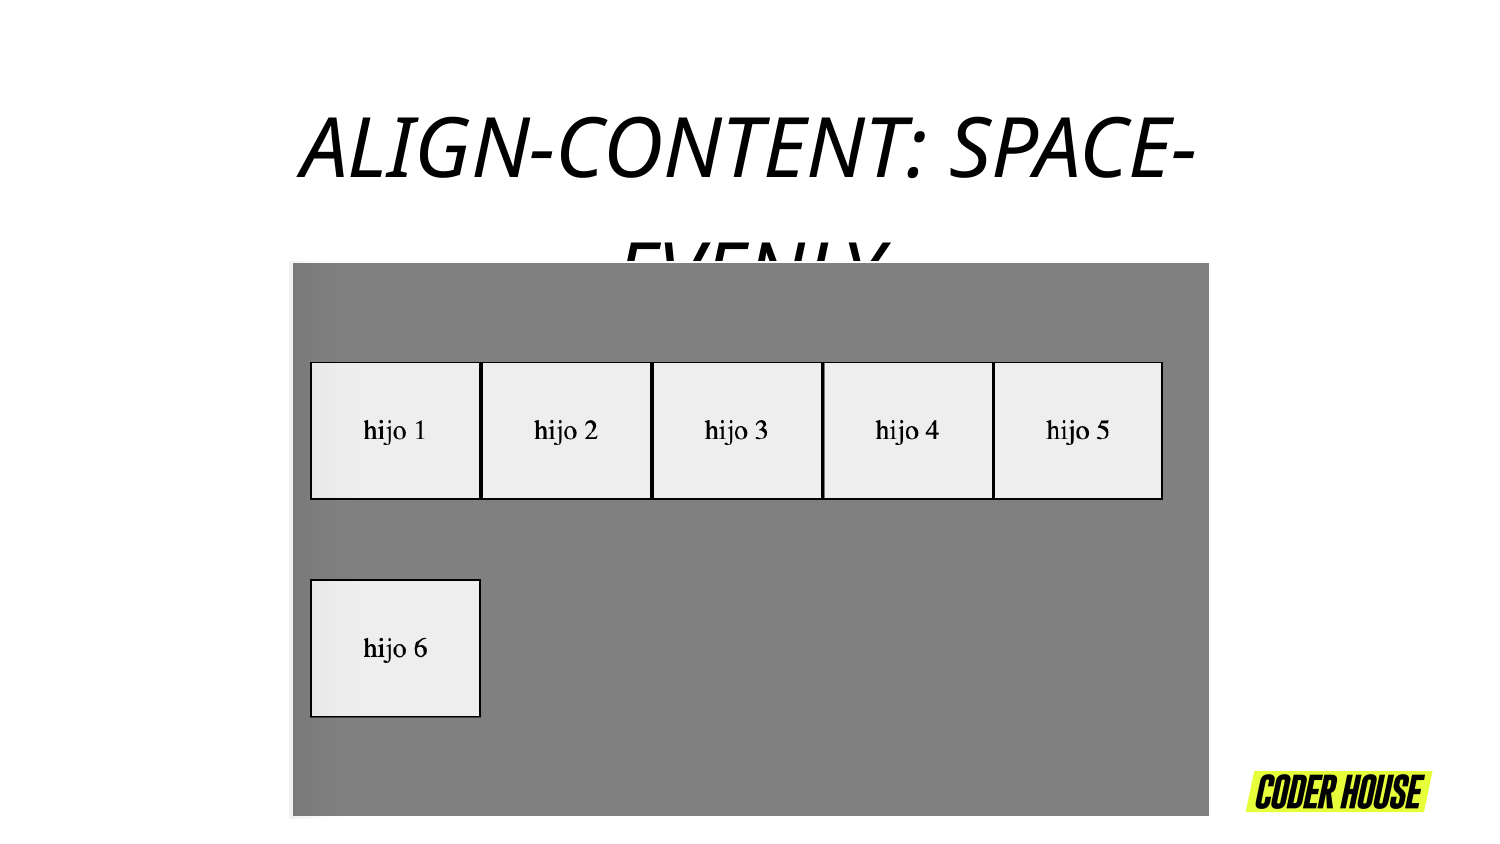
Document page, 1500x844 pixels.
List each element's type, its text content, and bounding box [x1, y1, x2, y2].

text_box ALIGN-CONTENT: SPACE-EVENLY [165, 54, 1334, 222]
picture [289, 261, 1210, 819]
picture [1241, 764, 1437, 819]
